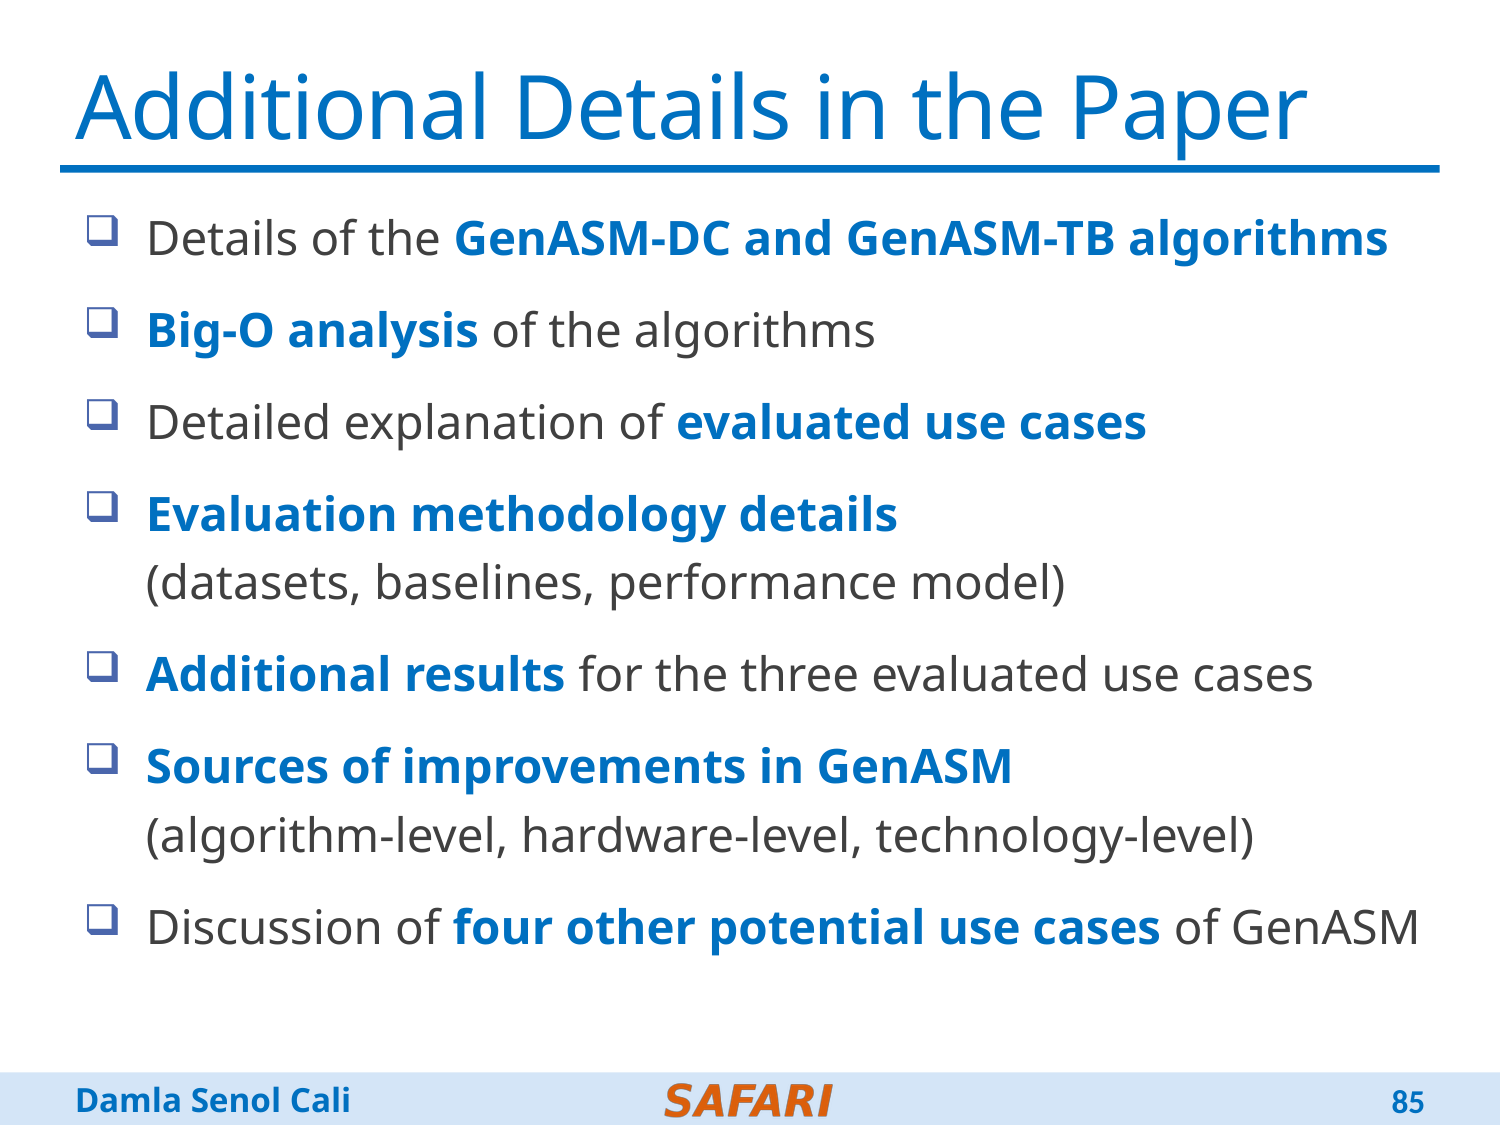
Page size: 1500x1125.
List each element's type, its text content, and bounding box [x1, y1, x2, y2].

picture [663, 1075, 837, 1125]
slide_number 85 [1233, 1077, 1440, 1123]
title Additional Details in the Paper [60, 42, 1440, 166]
list Details of the GenASM-DC and GenASM-TB algorithms Big-O analysis of the algorithms Detailed explanation of evaluated use cases Evaluation methodology details (datasets, baselines, performance model) Additional results for the three evaluated use cases Sources of improvements in GenASM (algorithm-level, hardware-level, technology-level) Discussion of four other potential use cases of GenASM [60, 189, 1440, 1055]
